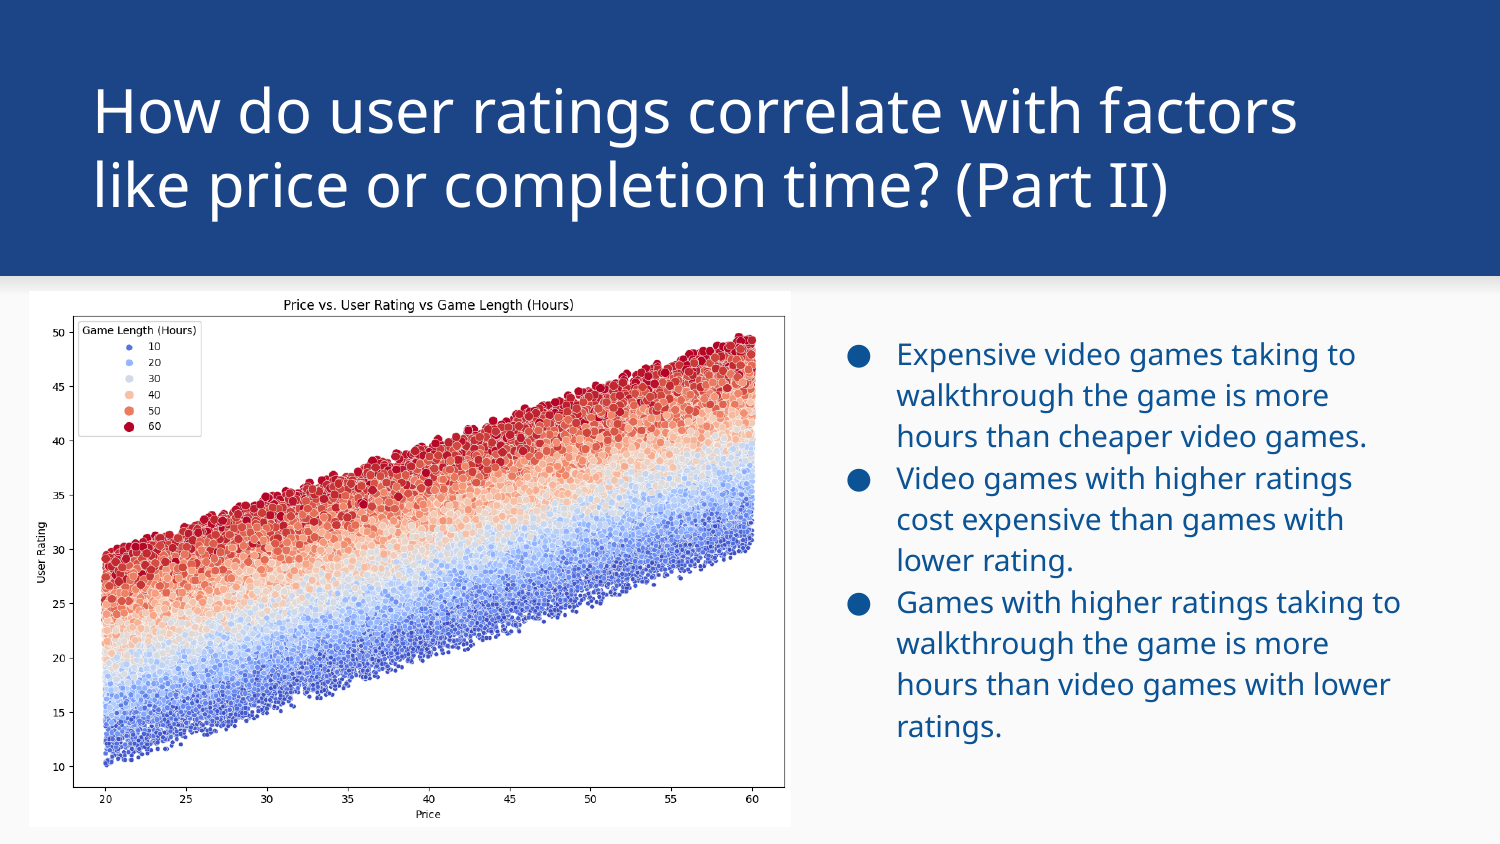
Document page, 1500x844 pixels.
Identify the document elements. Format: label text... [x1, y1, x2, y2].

title How do user ratings correlate with factors like price or completion time? (Part II) [77, 56, 1427, 235]
picture [29, 291, 791, 828]
list Expensive video games taking to walkthrough the game is more hours than cheaper video games. Video games with higher ratings cost expensive than games with lower rating. Games with higher ratings taking to walkthrough the game is more hours than video games with lower ratings. [810, 314, 1427, 760]
